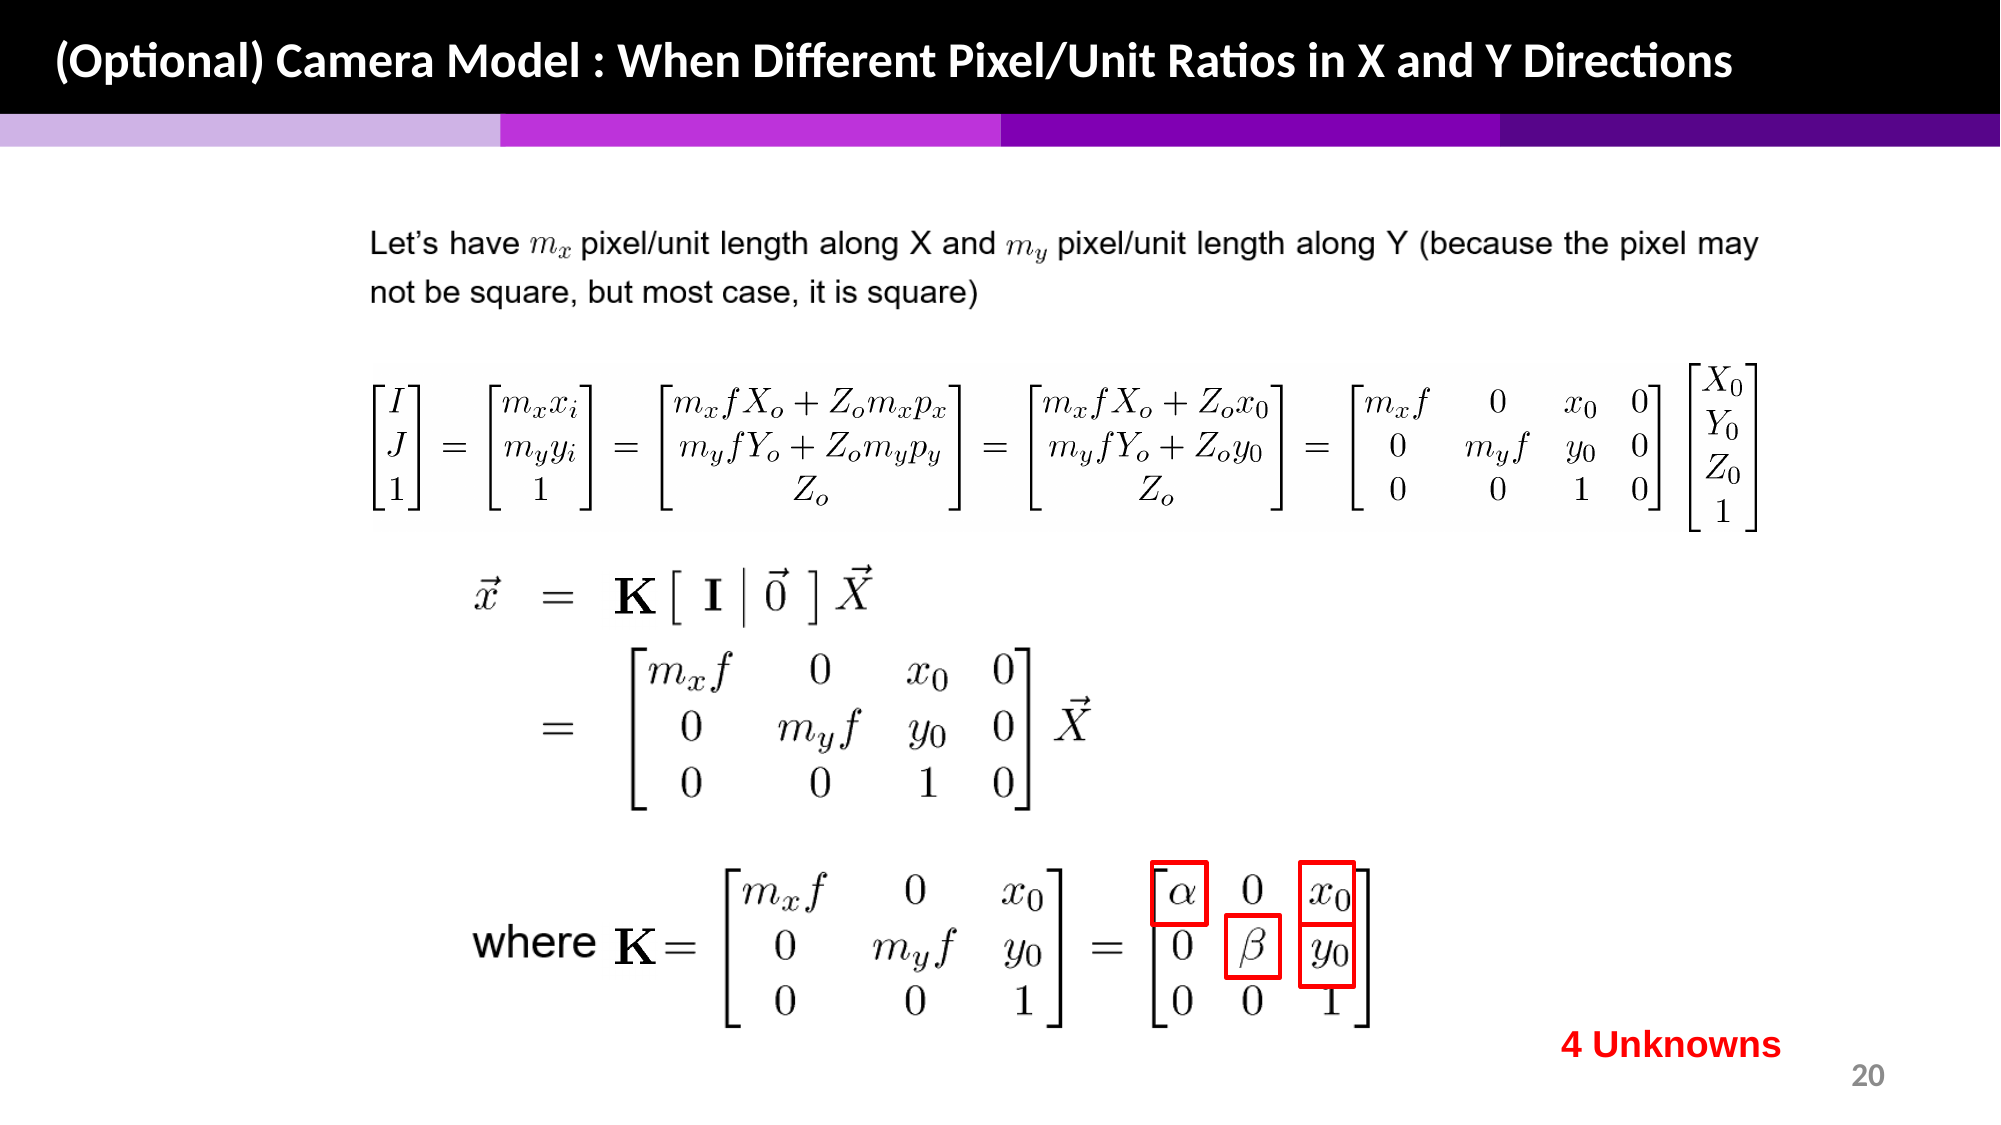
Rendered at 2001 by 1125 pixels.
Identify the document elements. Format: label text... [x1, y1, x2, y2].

text_box 4 Unknowns [1546, 1005, 1822, 1072]
picture [439, 547, 1386, 1057]
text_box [371, 359, 1759, 534]
picture [356, 218, 1779, 323]
list (Optional) Camera Model : When Different Pixel/Unit Ratios in X and Y Directions [39, 1, 1964, 114]
